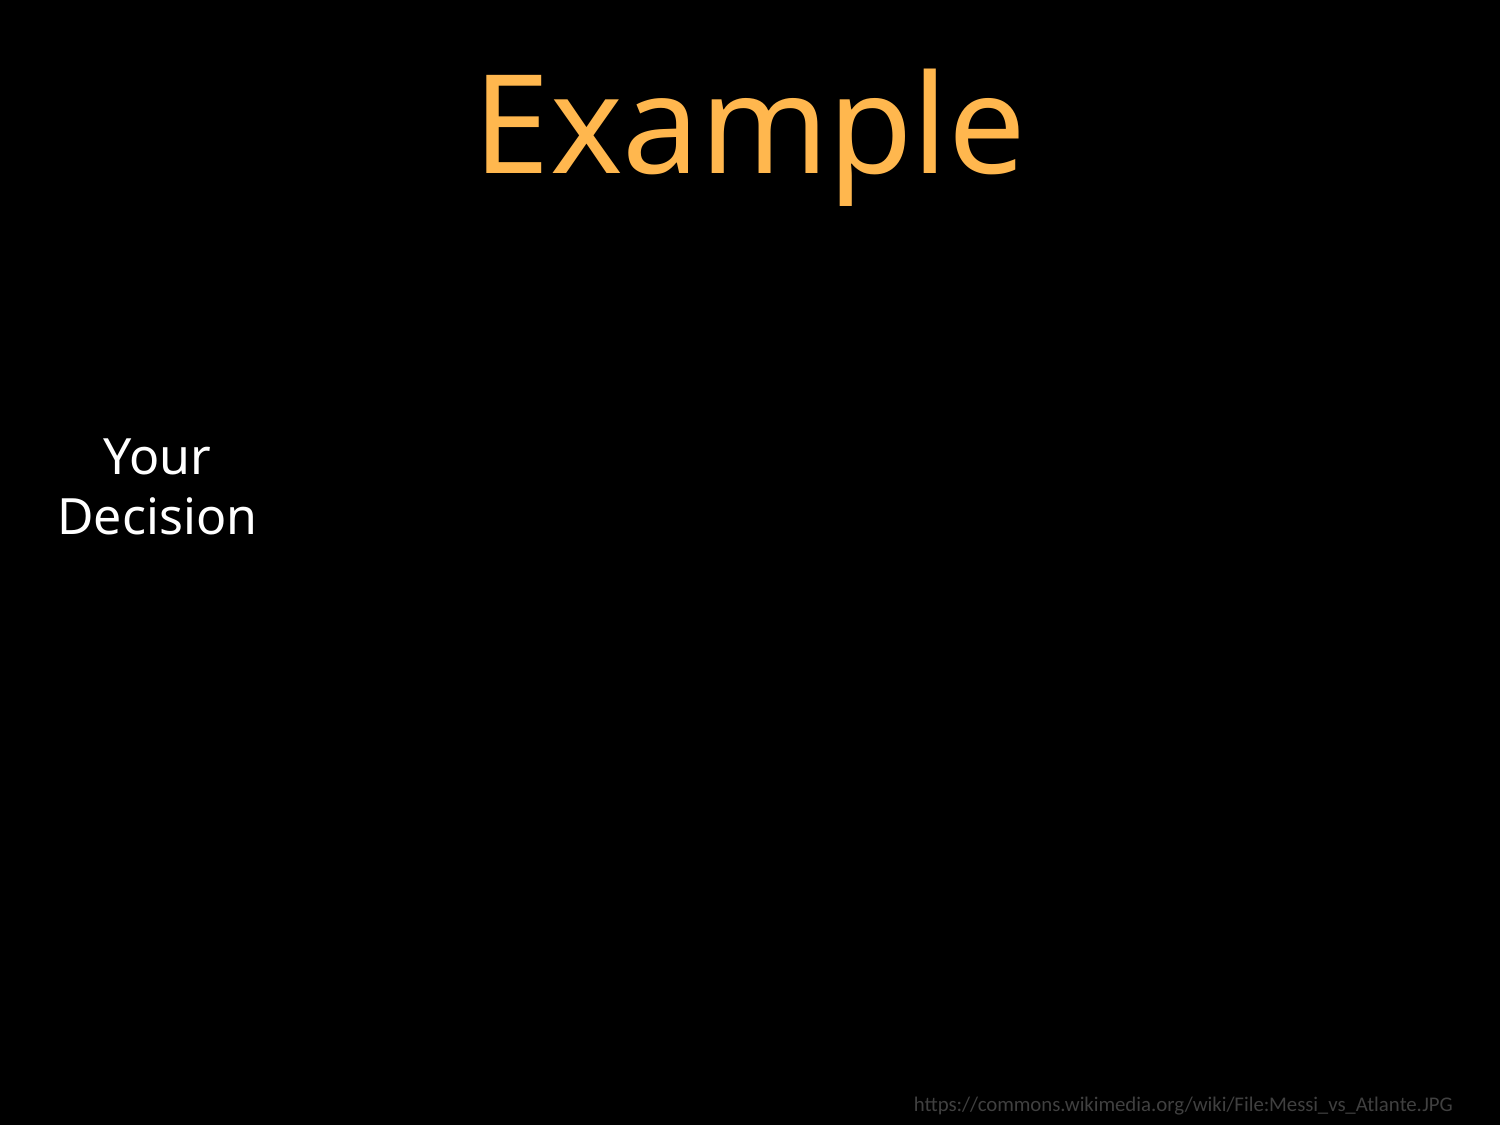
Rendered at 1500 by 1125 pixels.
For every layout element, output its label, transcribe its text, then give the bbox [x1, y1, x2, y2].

text_box https://commons.wikimedia.org/wiki/File:Messi_vs_Atlante.JPG [899, 1083, 1500, 1123]
text_box Example [0, 28, 1500, 208]
text_box Your Decision [8, 416, 307, 552]
